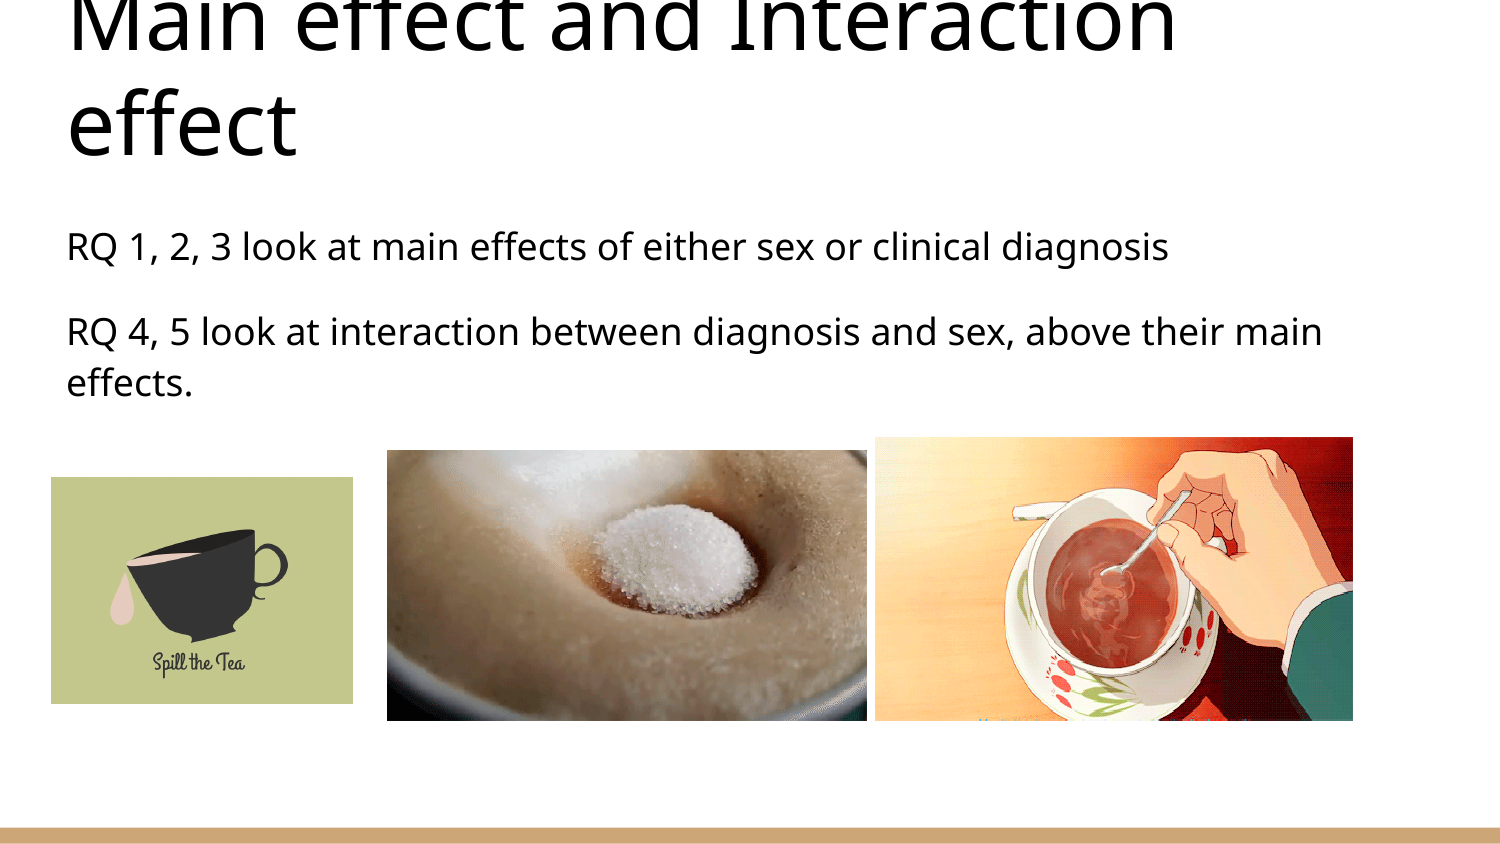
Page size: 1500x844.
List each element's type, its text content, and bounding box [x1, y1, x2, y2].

picture [875, 437, 1354, 721]
title Main effect and Interaction effect [51, 51, 1449, 189]
picture [50, 477, 353, 704]
text_box Reliability coefficient = 0 → test has completely no reliability → indicates SD of participants scores = SD of population [383, 440, 1356, 728]
picture [386, 450, 868, 721]
list RQ 1, 2, 3 look at main effects of either sex or clinical diagnosis RQ 4, 5 look at interaction between diagnosis and sex, above their main effects. [51, 200, 1449, 752]
